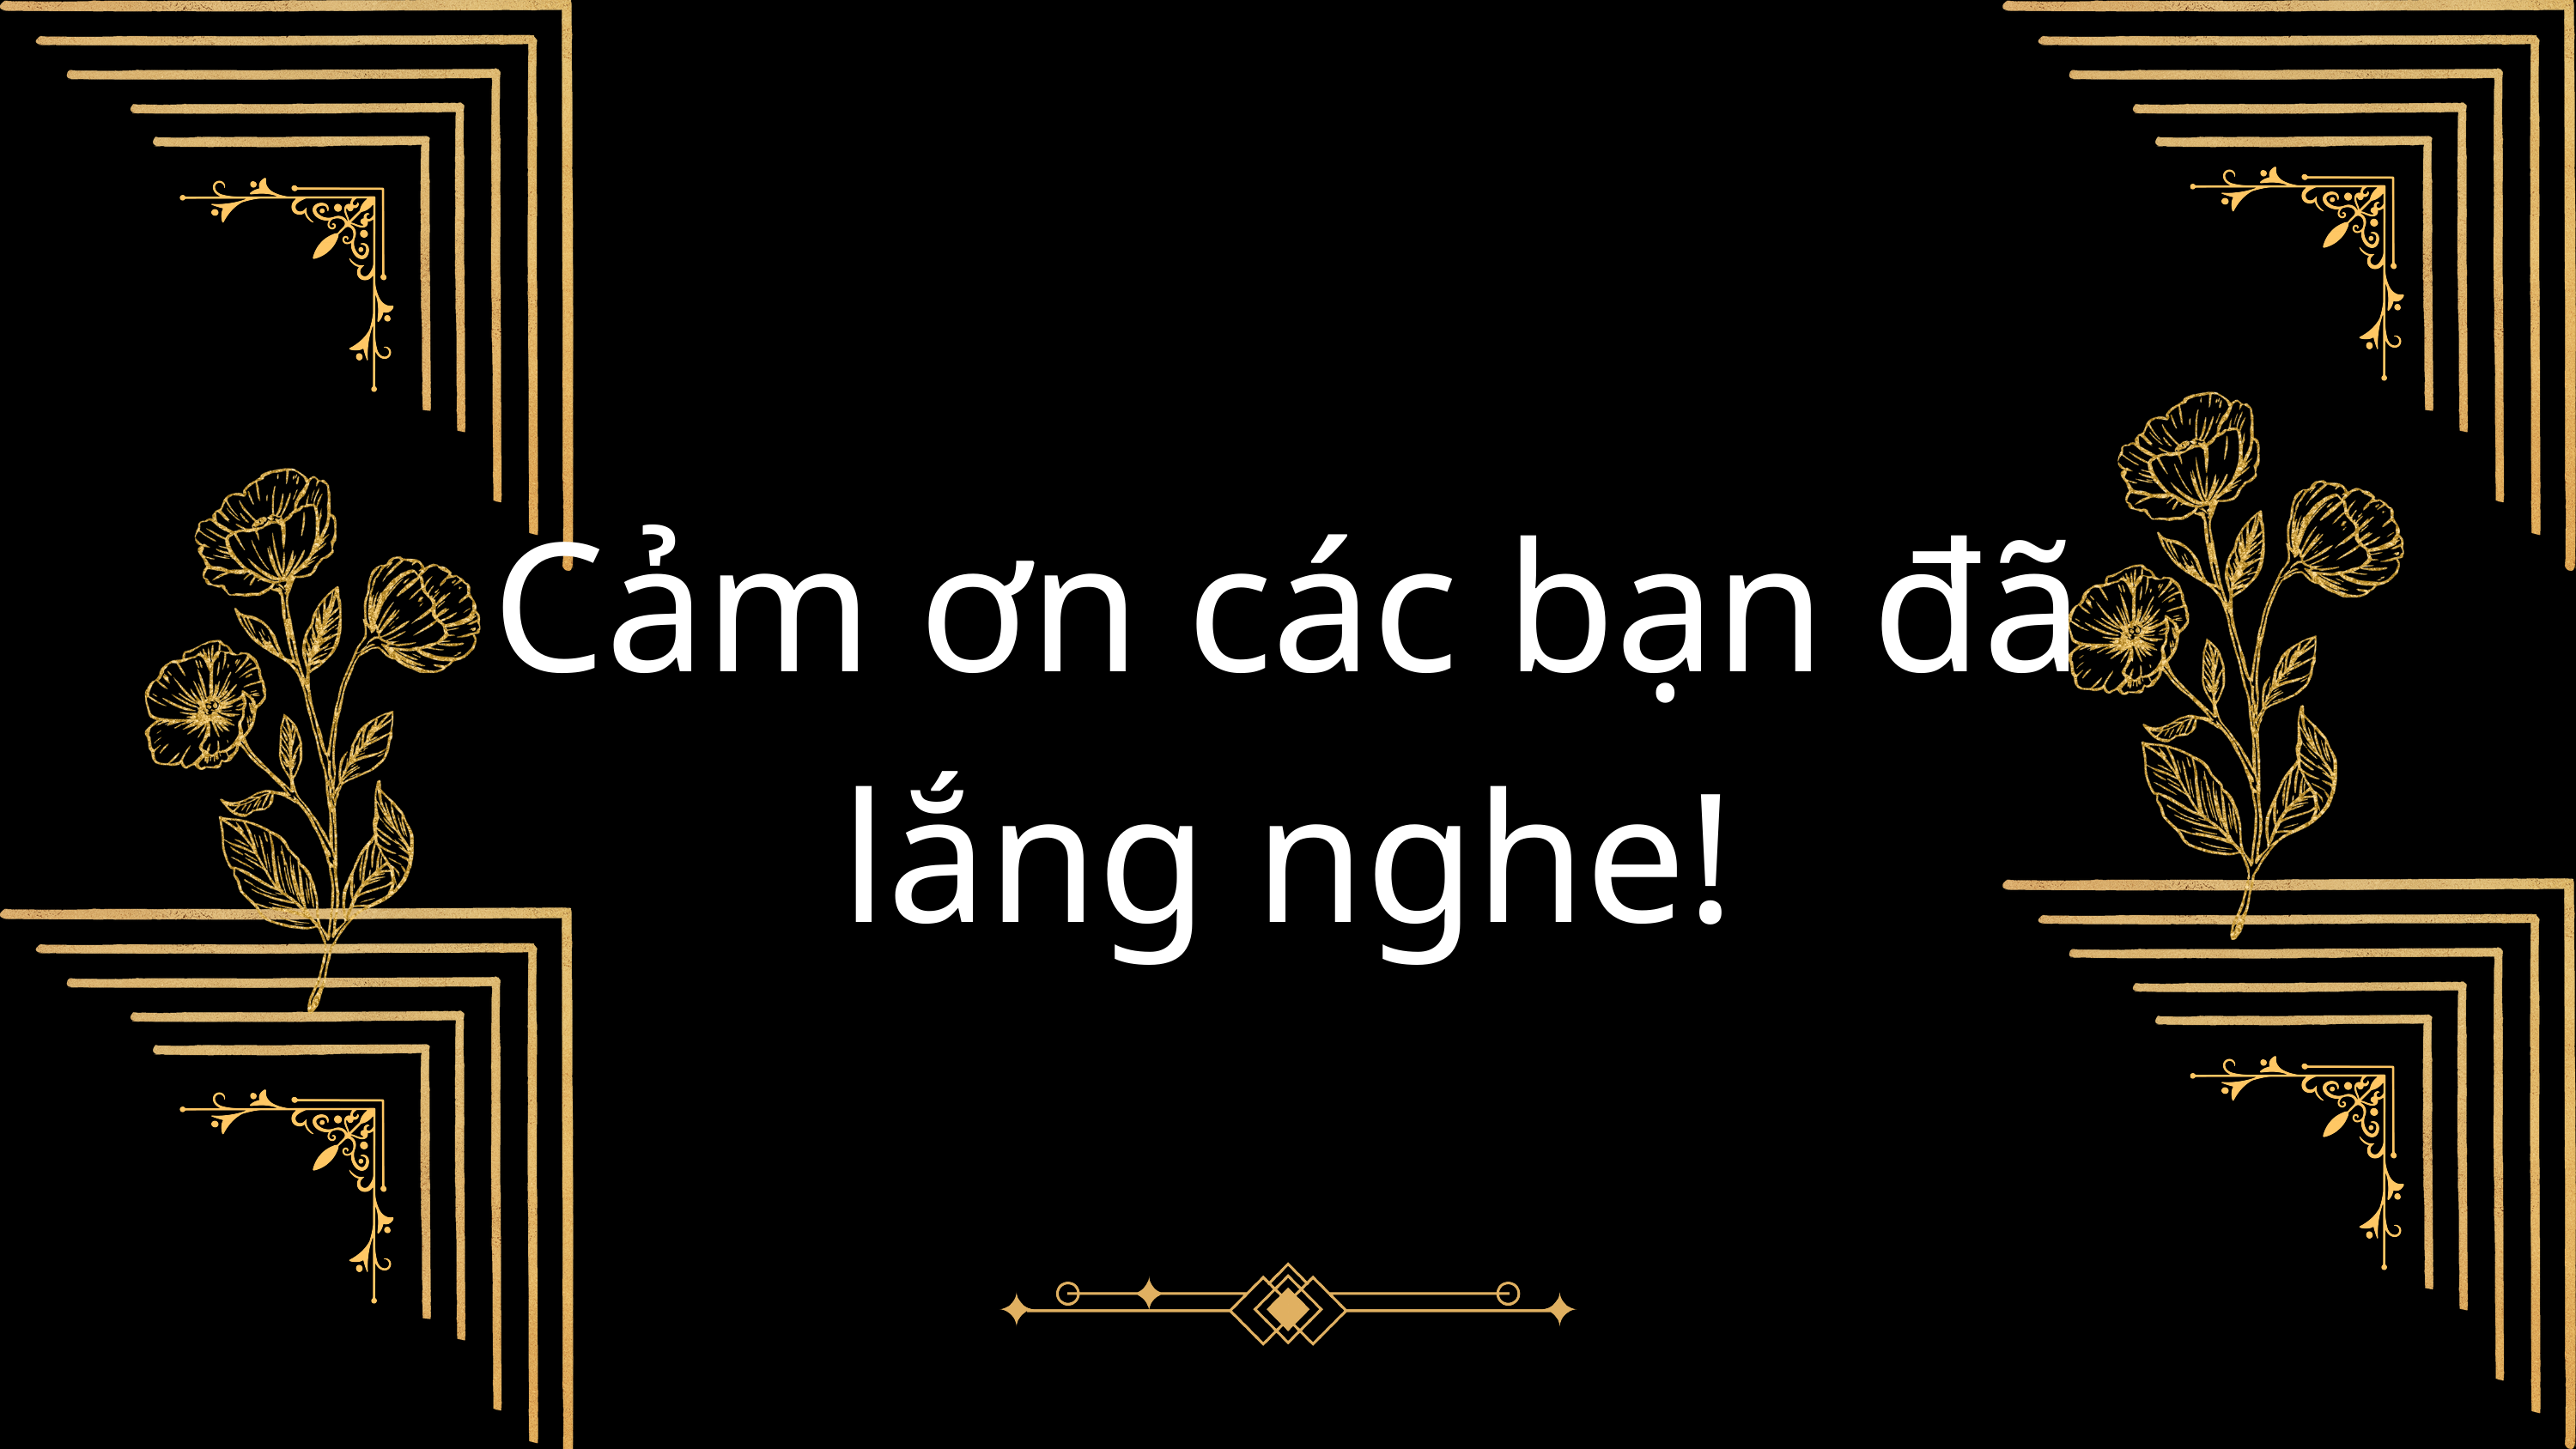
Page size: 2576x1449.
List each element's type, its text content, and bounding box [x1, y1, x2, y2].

text_box [0, 0, 574, 571]
text_box [144, 468, 481, 1015]
text_box [179, 178, 394, 392]
text_box [2190, 1056, 2404, 1270]
text_box [997, 1262, 1579, 1346]
text_box [2002, 878, 2576, 1449]
text_box [0, 907, 574, 1449]
text_box Cảm ơn các bạn đã lắng nghe! [322, 457, 2254, 958]
text_box [2067, 391, 2404, 940]
text_box [2190, 167, 2404, 381]
text_box [179, 1089, 394, 1304]
text_box [2002, 0, 2576, 571]
